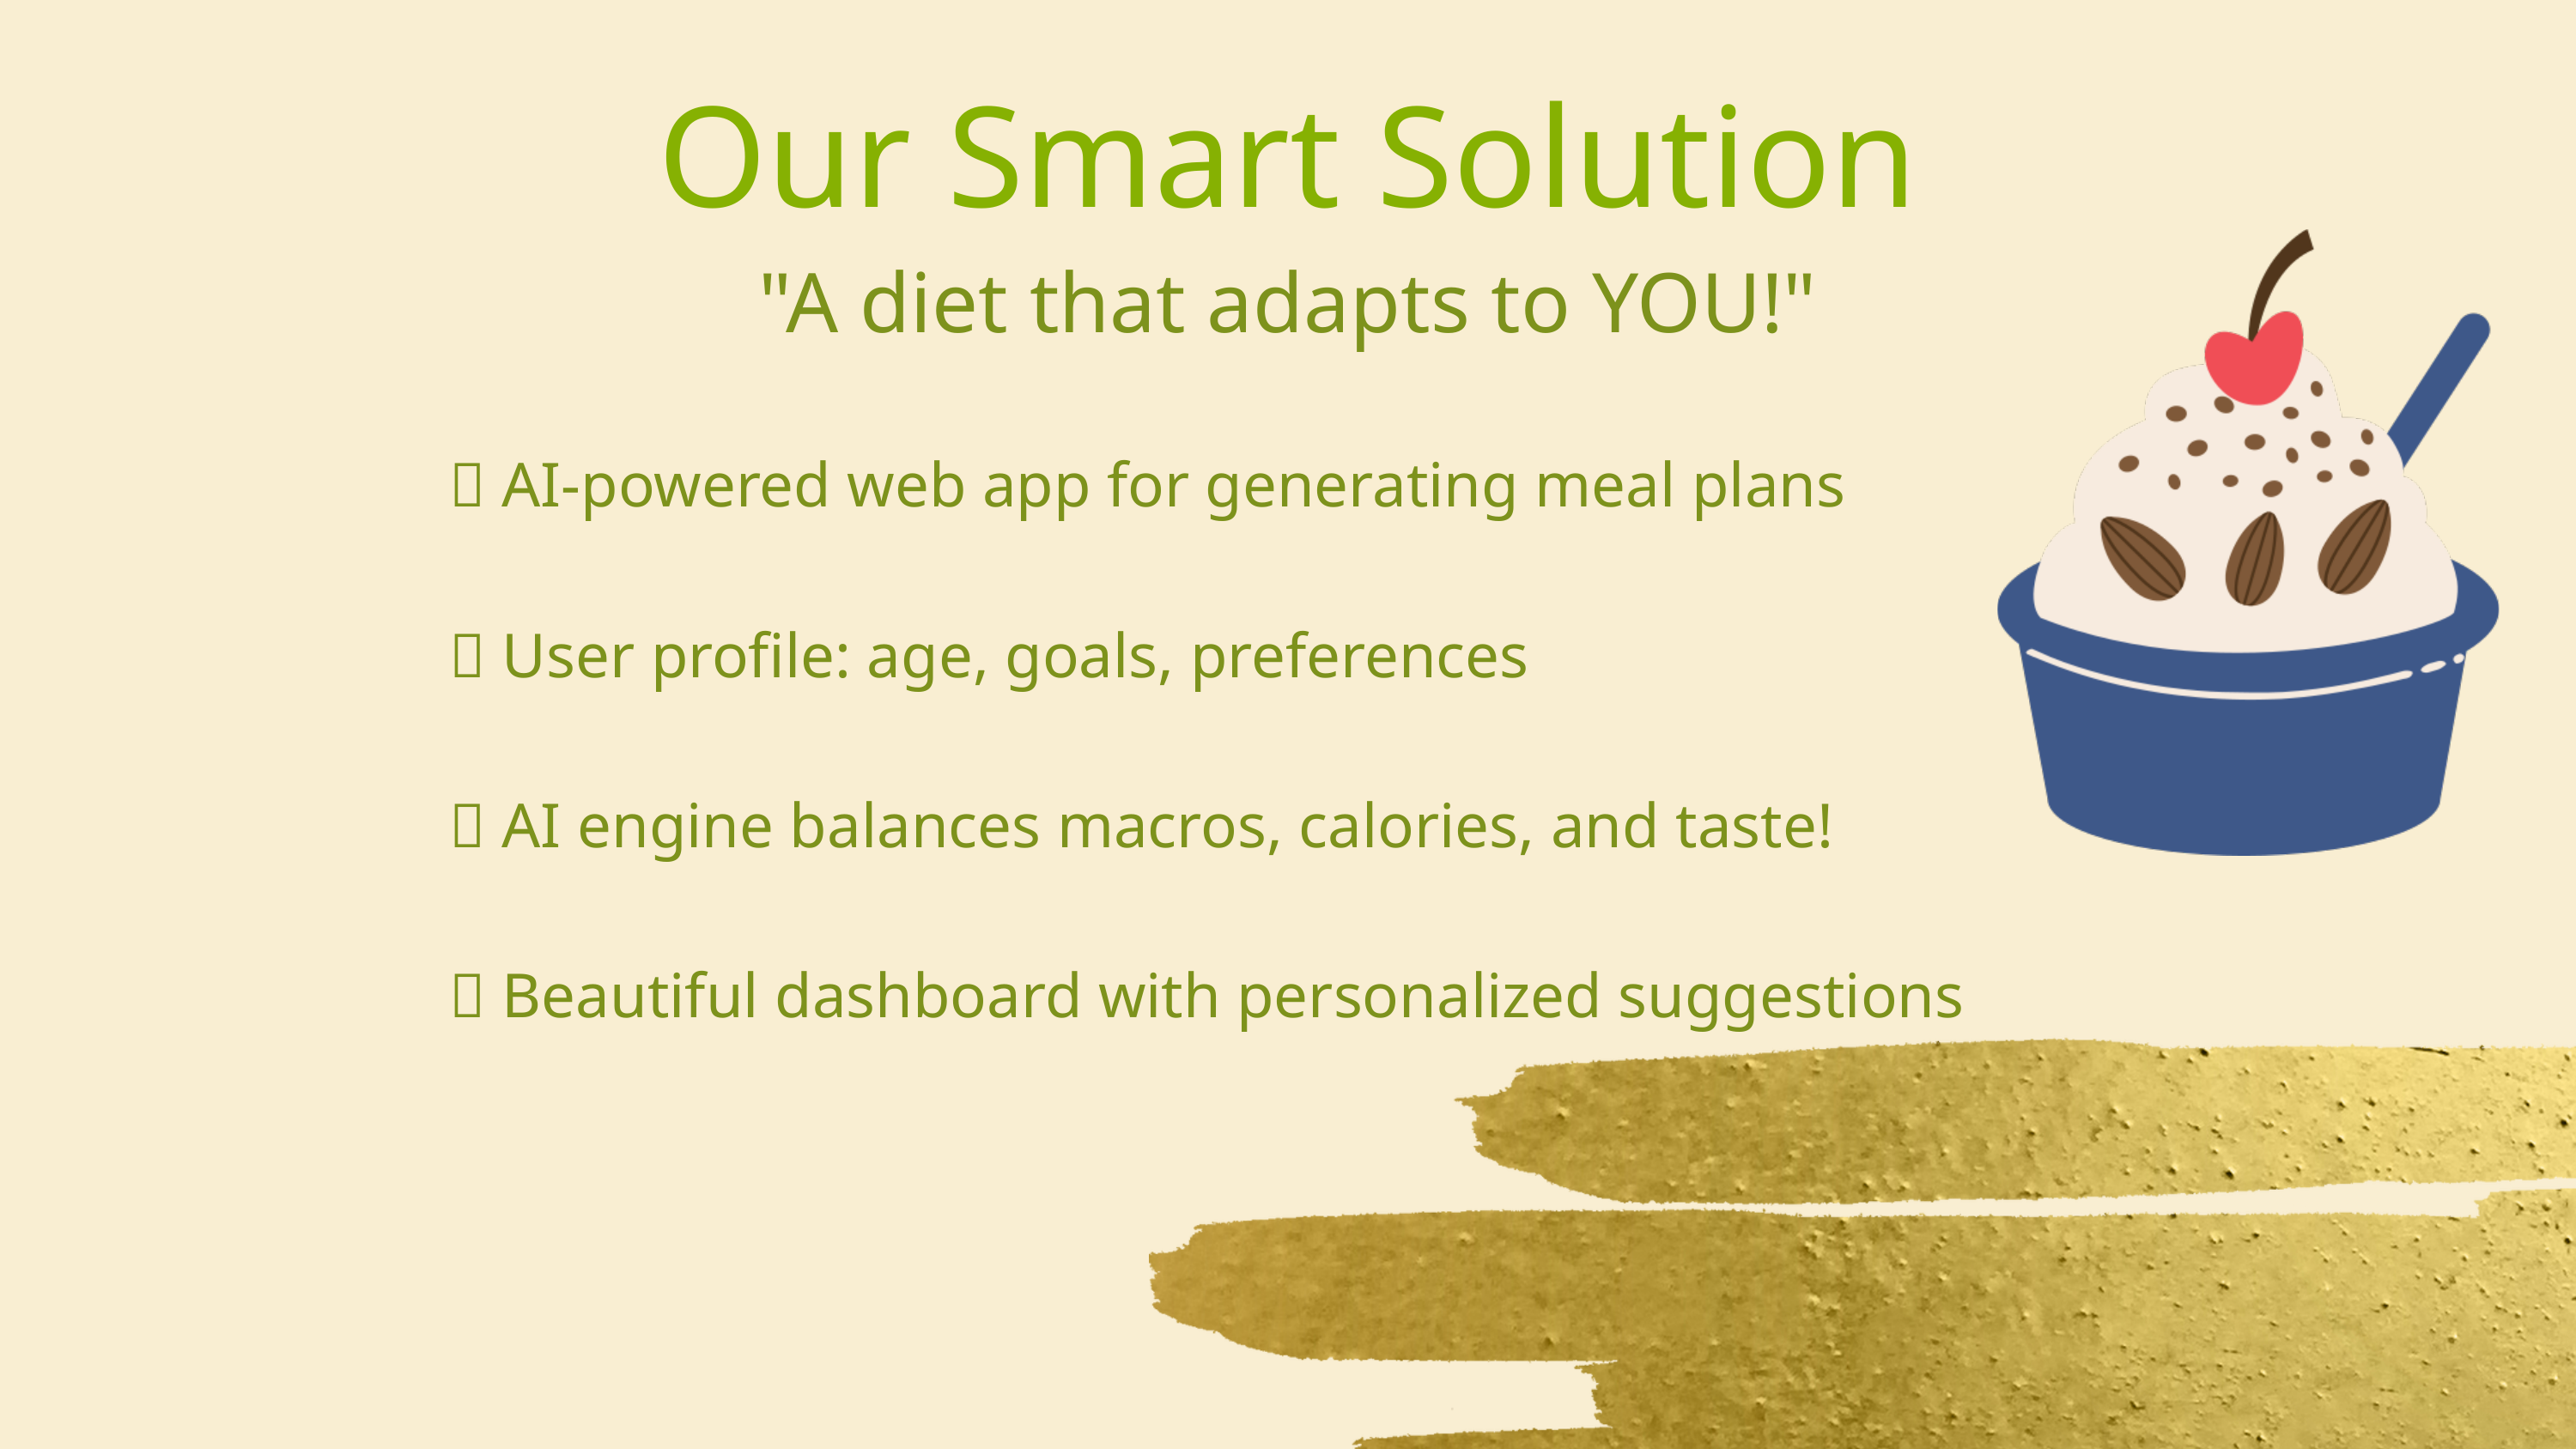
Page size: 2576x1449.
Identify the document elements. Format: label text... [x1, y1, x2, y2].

text_box [1997, 229, 2500, 856]
text_box ✅ AI-powered web app for generating meal plans ✅ User profile: age, goals, preferences ✅ AI engine balances macros, calories, and taste! ✅ Beautiful dashboard with personalized suggestions [449, 433, 2127, 1098]
text_box "A diet that adapts to YOU!" [731, 233, 1845, 349]
text_box Our Smart Solution [604, 39, 1972, 235]
text_box [1149, 1031, 2576, 1449]
